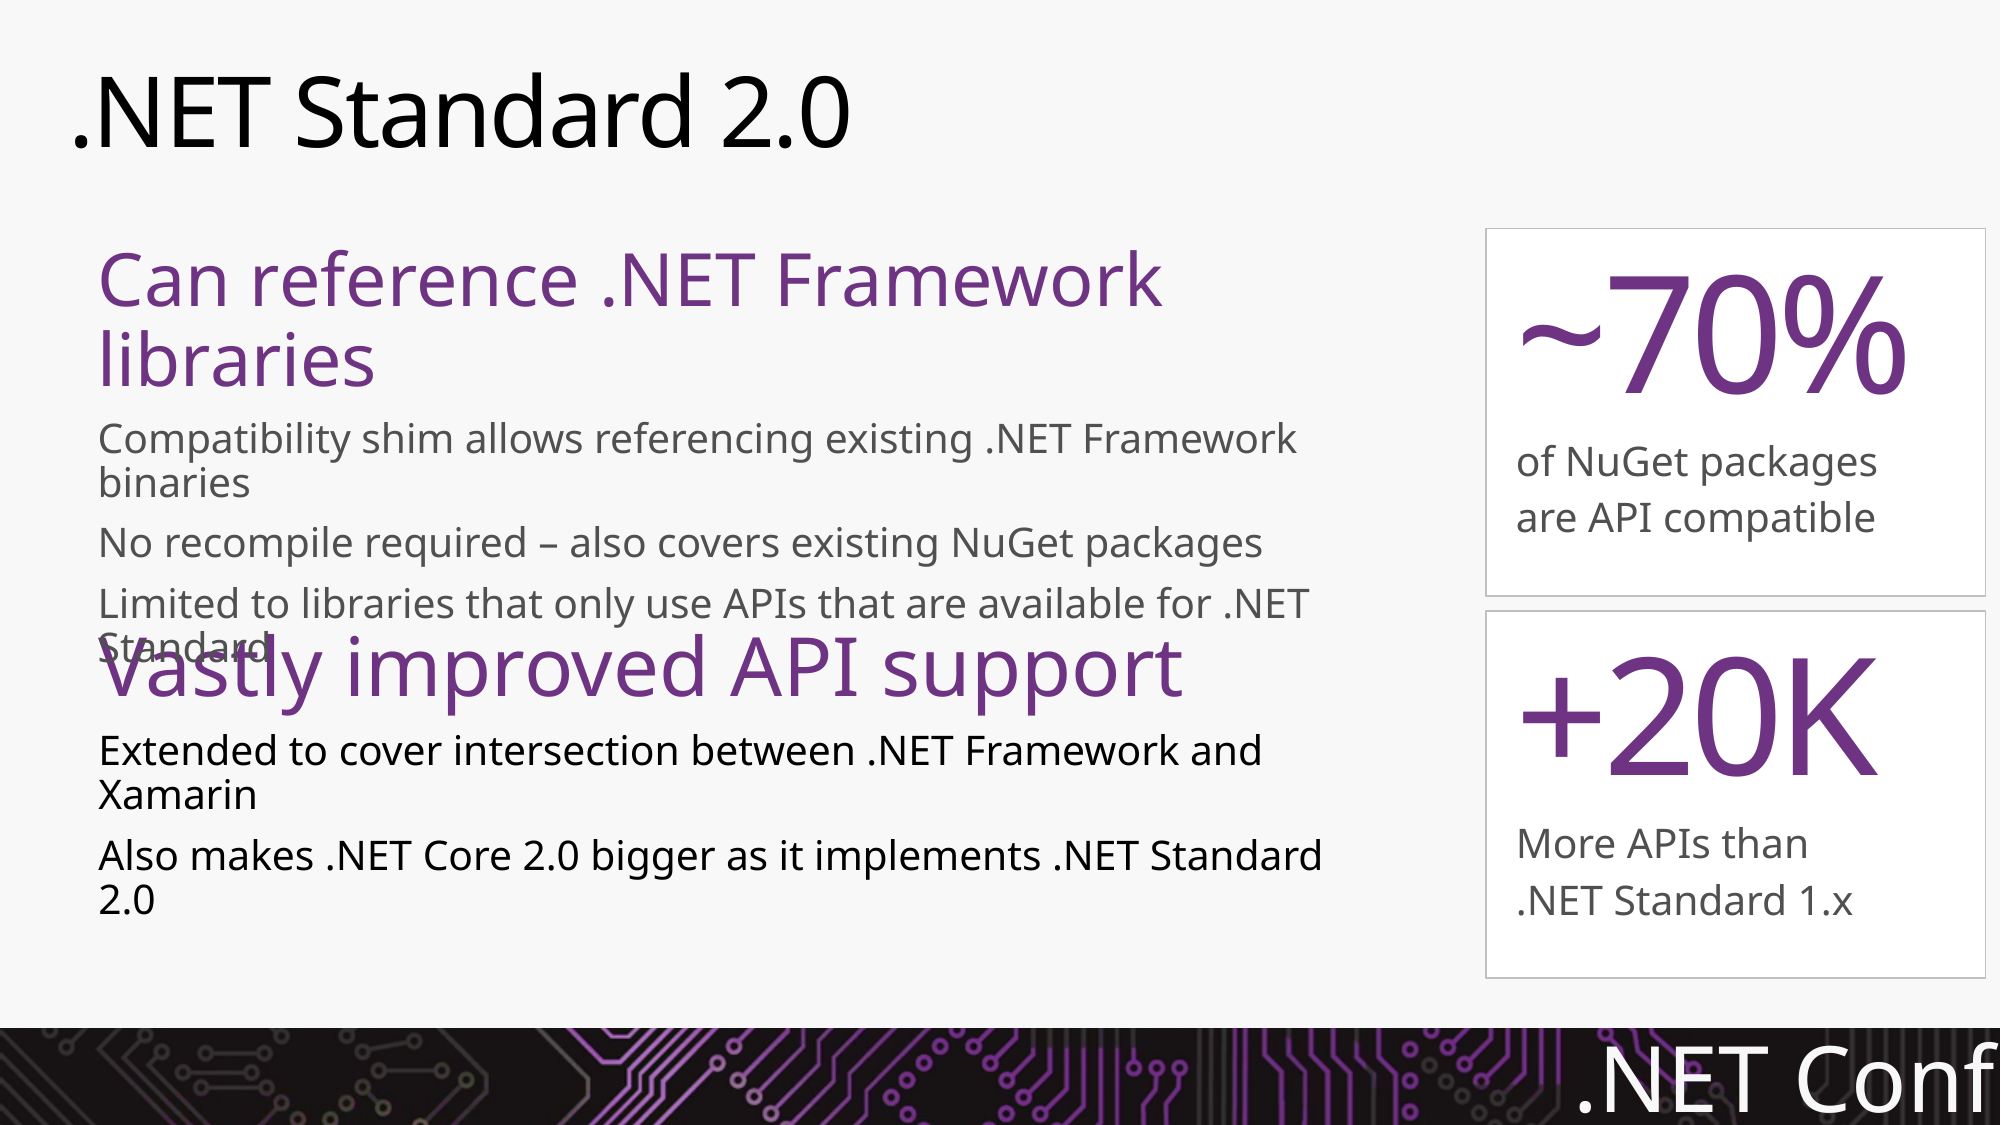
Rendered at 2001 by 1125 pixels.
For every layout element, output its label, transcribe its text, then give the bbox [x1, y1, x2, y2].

text_box Can reference .NET Framework libraries Compatibility shim allows referencing existing .NET Framework binaries No recompile required – also covers existing NuGet packages Limited to libraries that only use APIs that are available for .NET Standard [74, 228, 1469, 686]
title .NET Standard 2.0 [44, 47, 1769, 266]
list Vastly improved API support Extended to cover intersection between .NET Framework and Xamarin Also makes .NET Core 2.0 bigger as it implements .NET Standard 2.0 [74, 686, 1398, 852]
text_box +20K More APIs than .NET Standard 1.x [1485, 610, 1986, 979]
picture [0, 1028, 2000, 1125]
text_box ~70% of NuGet packages are API compatible [1485, 228, 1986, 597]
